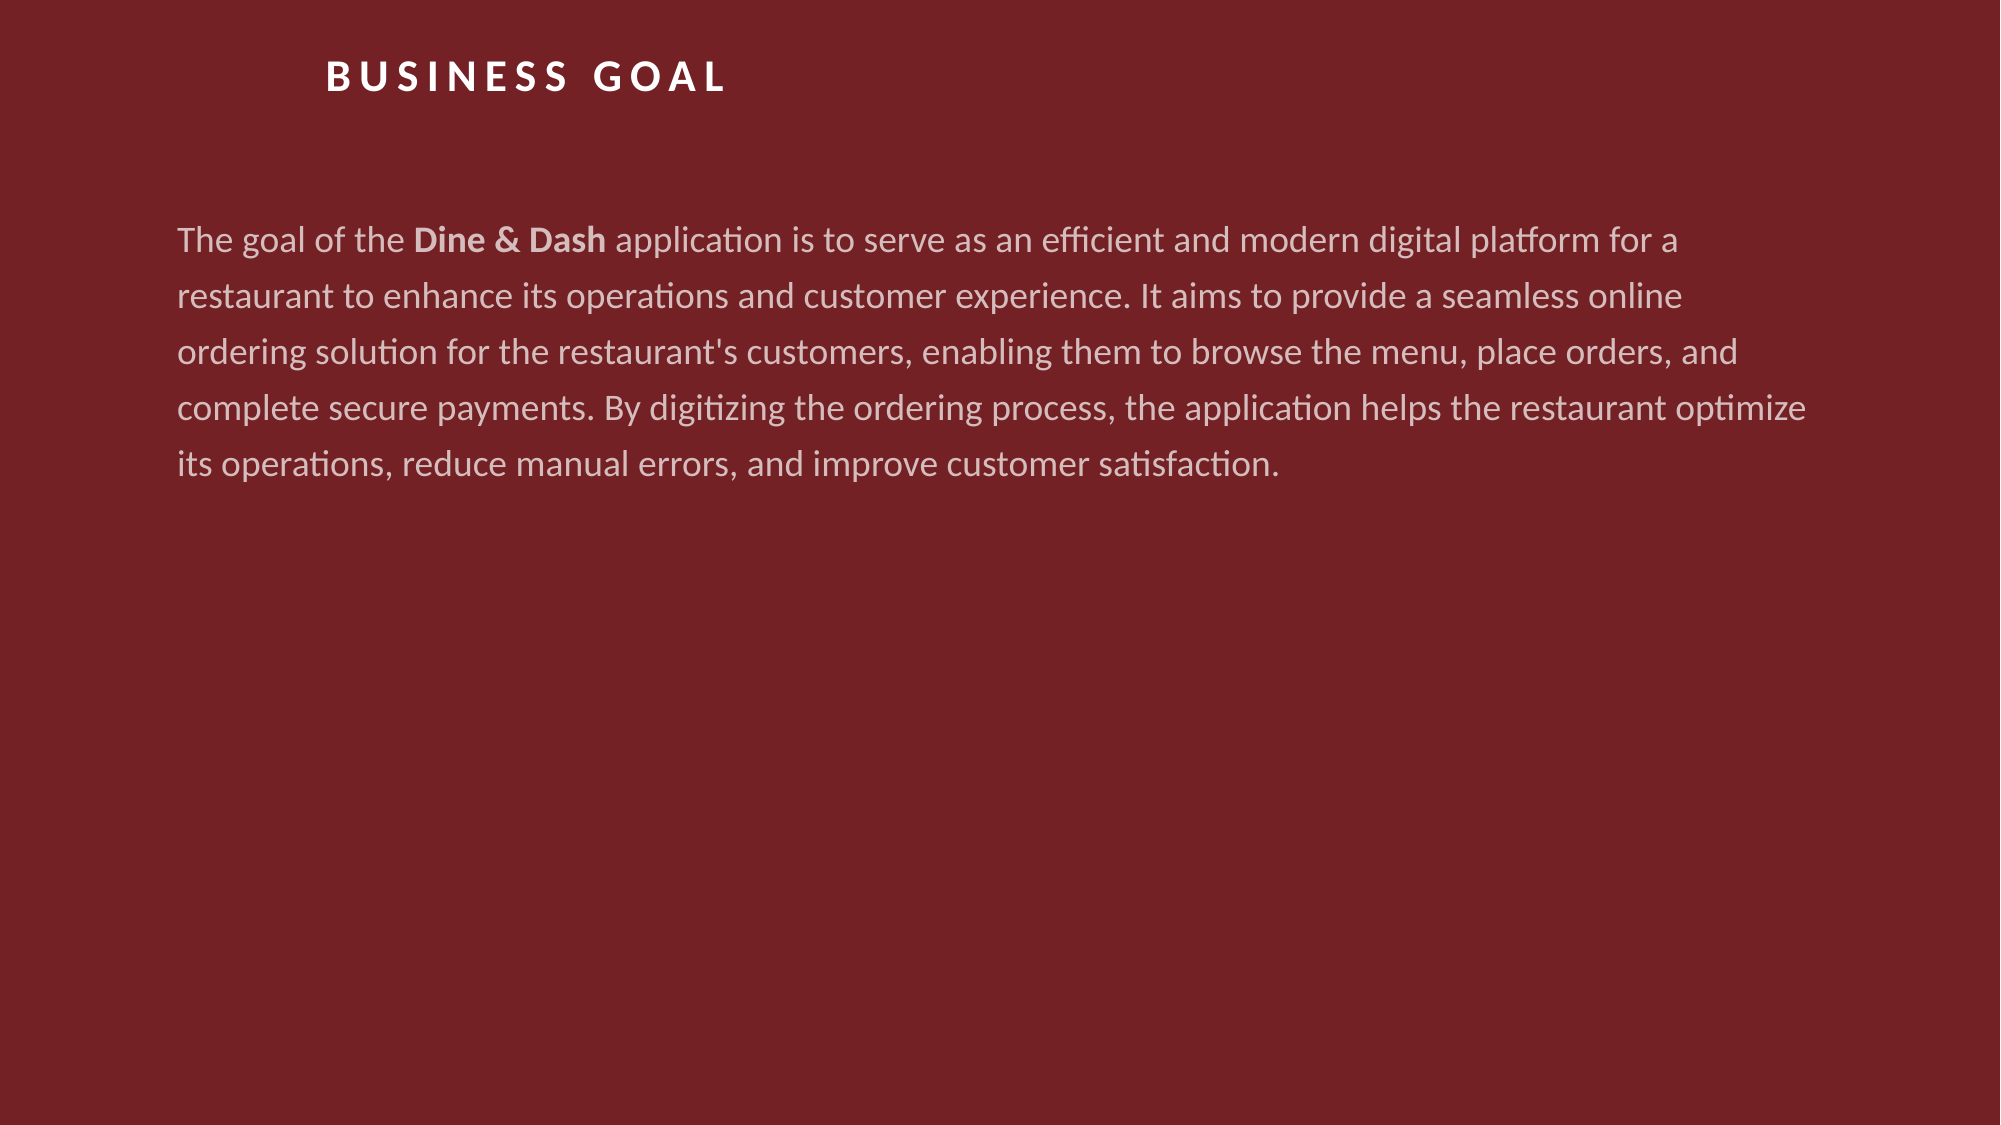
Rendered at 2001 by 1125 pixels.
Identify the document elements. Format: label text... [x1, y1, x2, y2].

title Business Goal [177, 46, 1822, 146]
list The goal of the Dine & Dash application is to serve as an efficient and modern digital platform for a restaurant to enhance its operations and customer experience. It aims to provide a seamless online ordering solution for the restaurant's customers, enabling them to browse the menu, place orders, and complete secure payments. By digitizing the ordering process, the application helps the restaurant optimize its operations, reduce manual errors, and improve customer satisfaction. [177, 203, 1822, 605]
